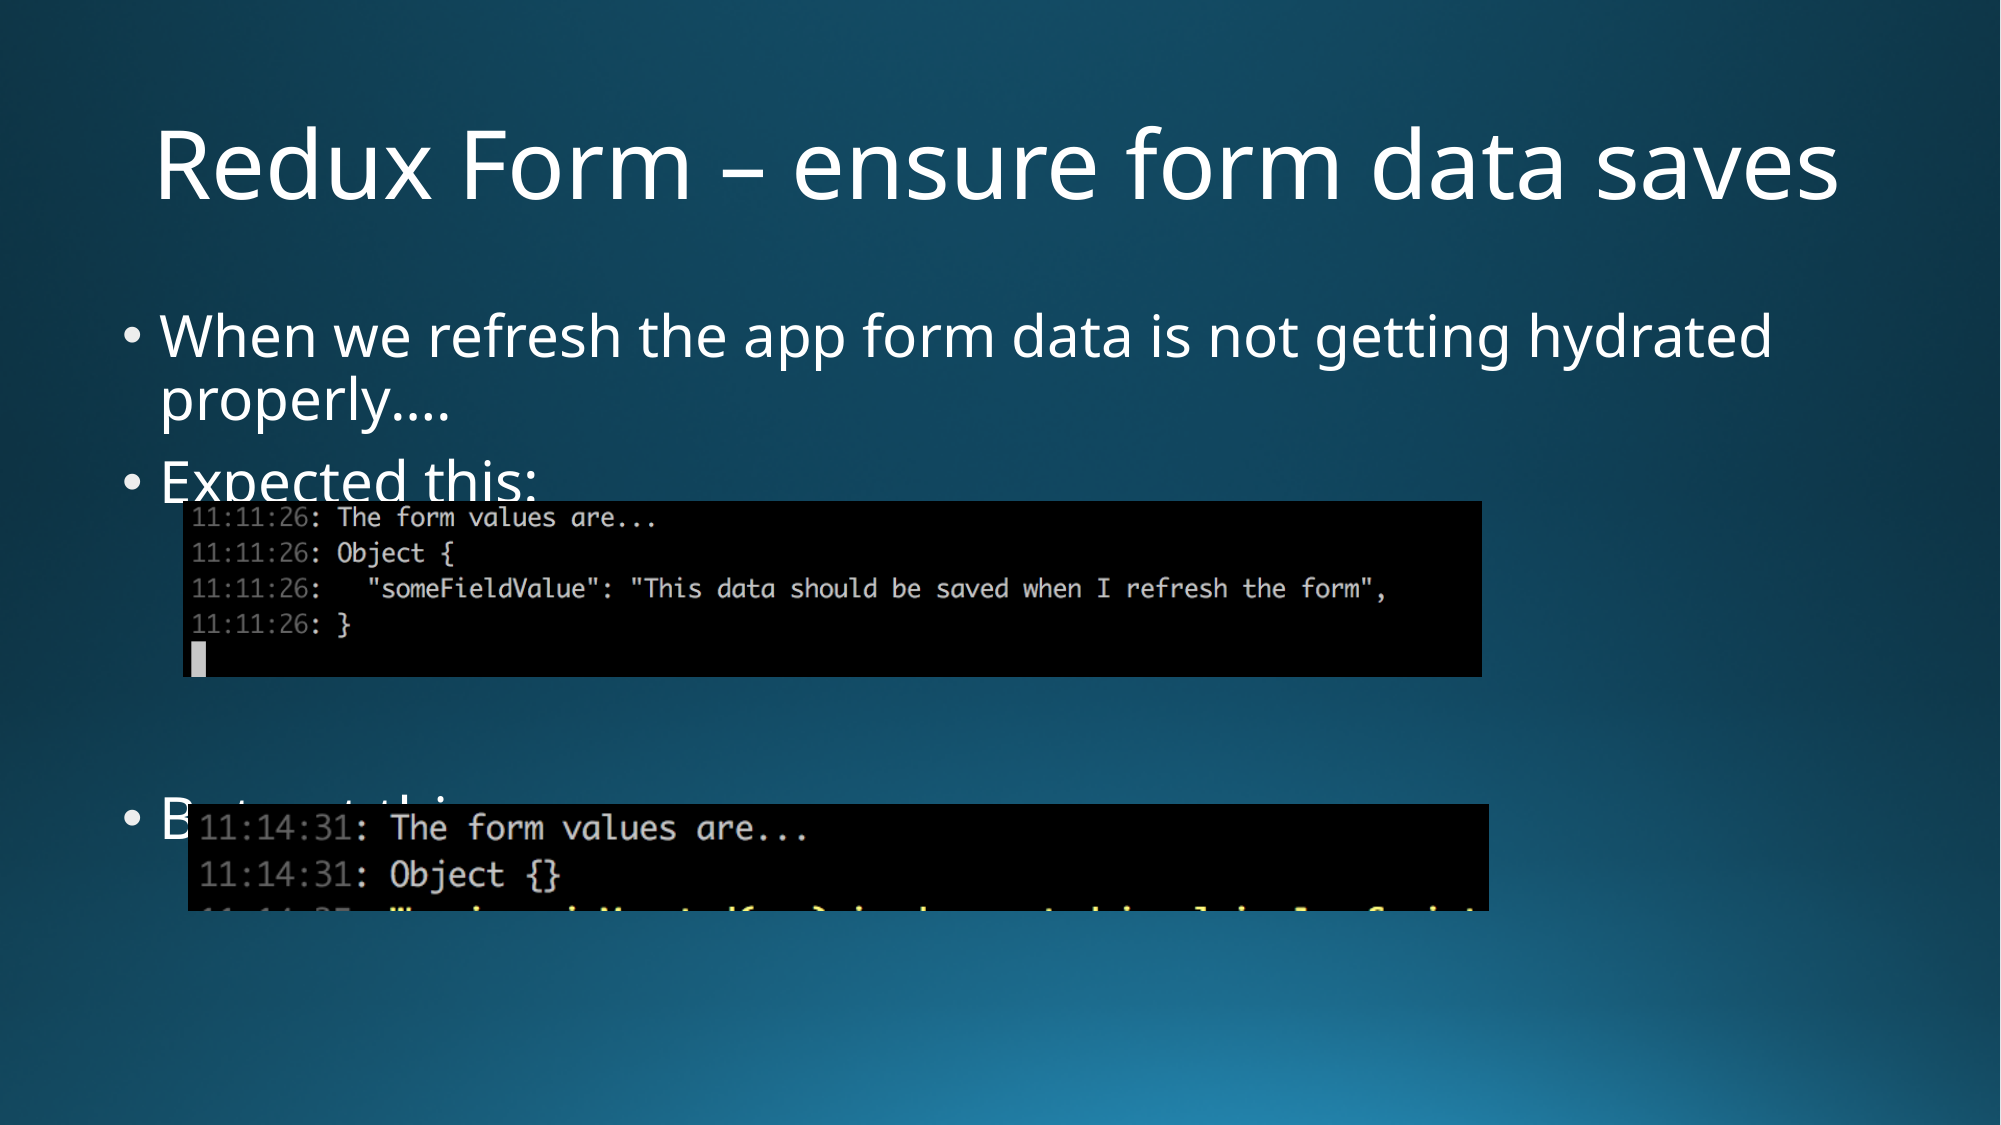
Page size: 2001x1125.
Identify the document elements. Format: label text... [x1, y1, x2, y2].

title Redux Form – ensure form data saves [137, 59, 1863, 278]
picture [0, 0, 2001, 1125]
list When we refresh the app form data is not getting hydrated properly…. Expected this: But got this: [107, 299, 1863, 1014]
